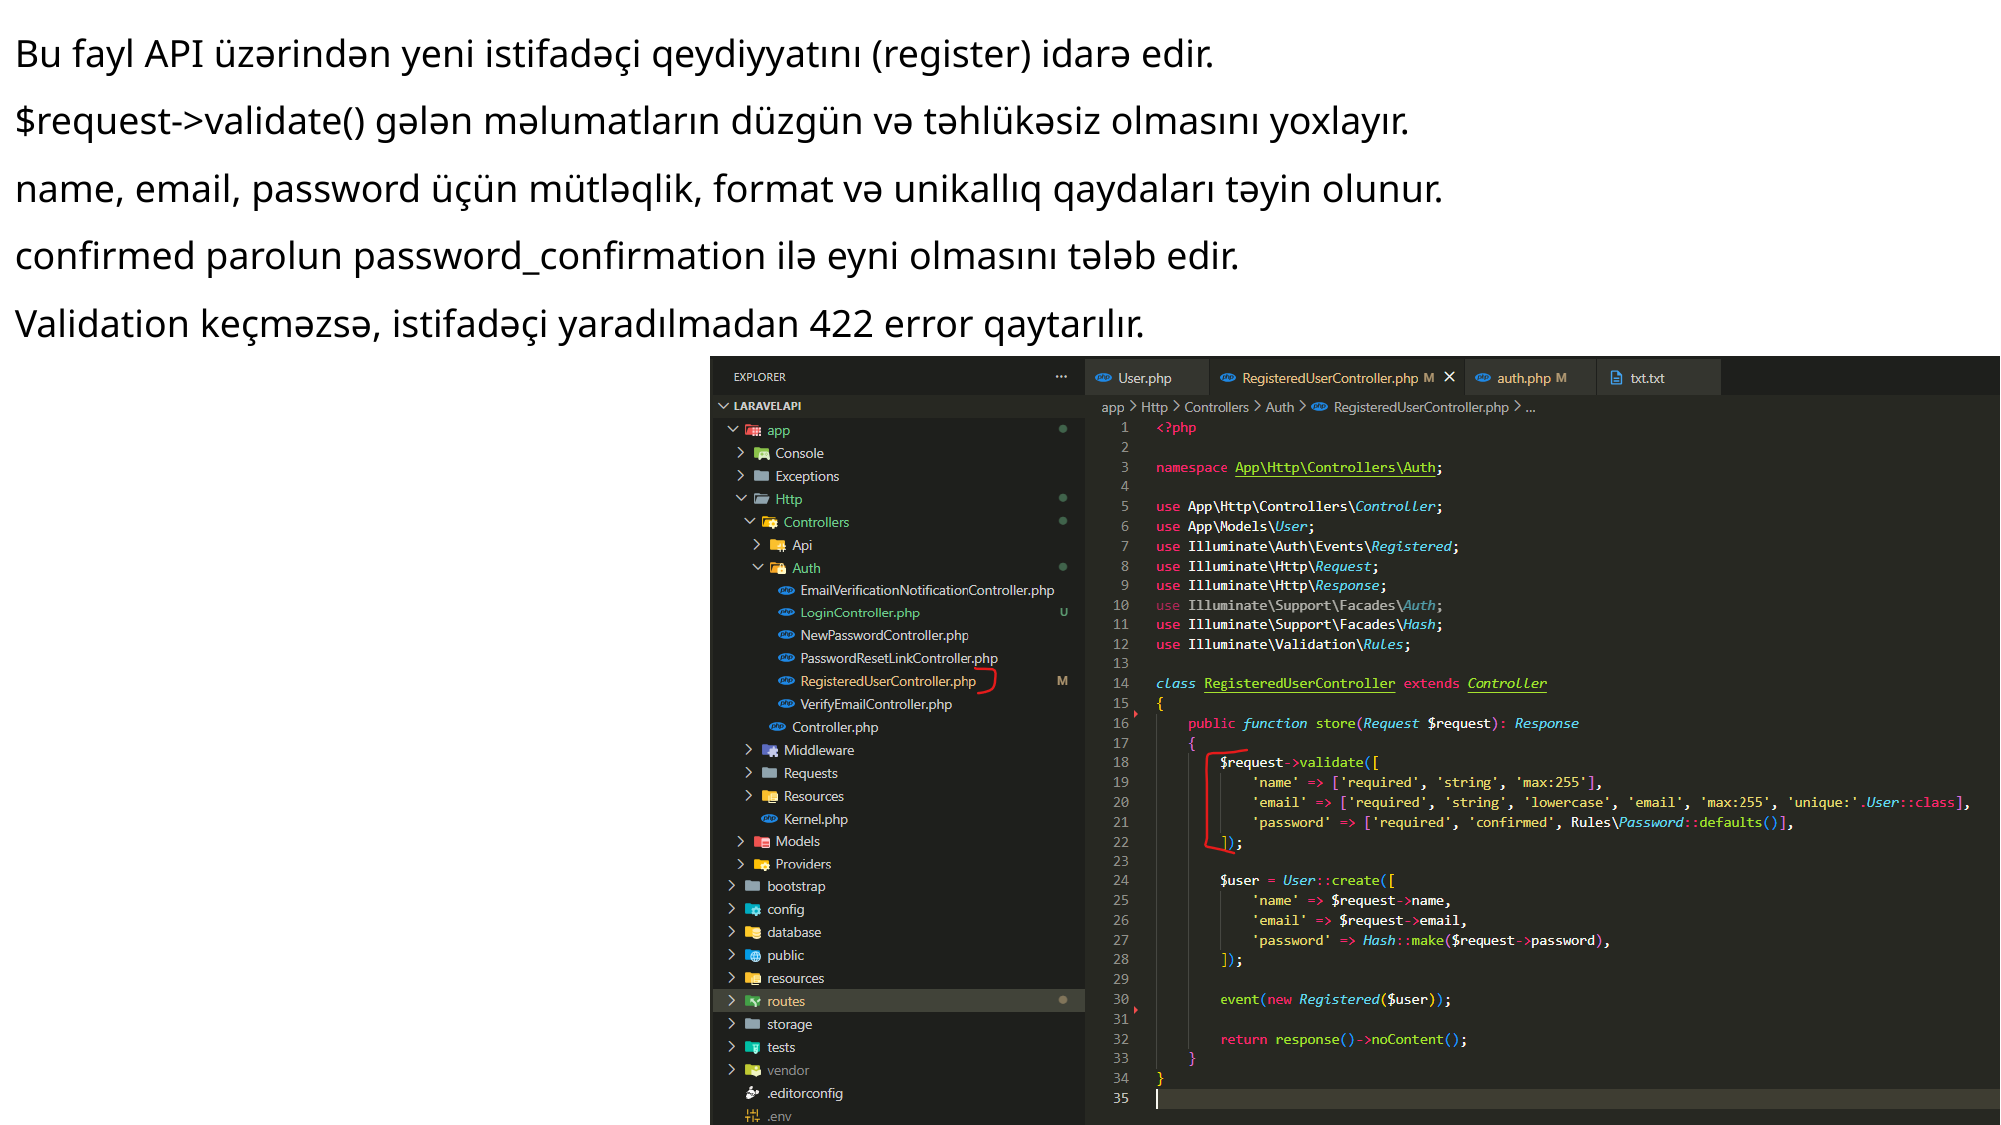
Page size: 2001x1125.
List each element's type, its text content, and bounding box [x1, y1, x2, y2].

text_box Bu fayl API üzərindən yeni istifadəçi qeydiyyatını (register) idarə edir. $request->validate() gələn məlumatların düzgün və təhlükəsiz olmasını yoxlayır. name, email, password üçün mütləqlik, format və unikallıq qaydaları təyin olunur. confirmed parolun password_confirmation ilə eyni olmasını tələb edir. Validation keçməzsə, istifadəçi yaradılmadan 422 error qaytarılır. [0, 0, 2000, 353]
picture [710, 355, 2000, 1125]
